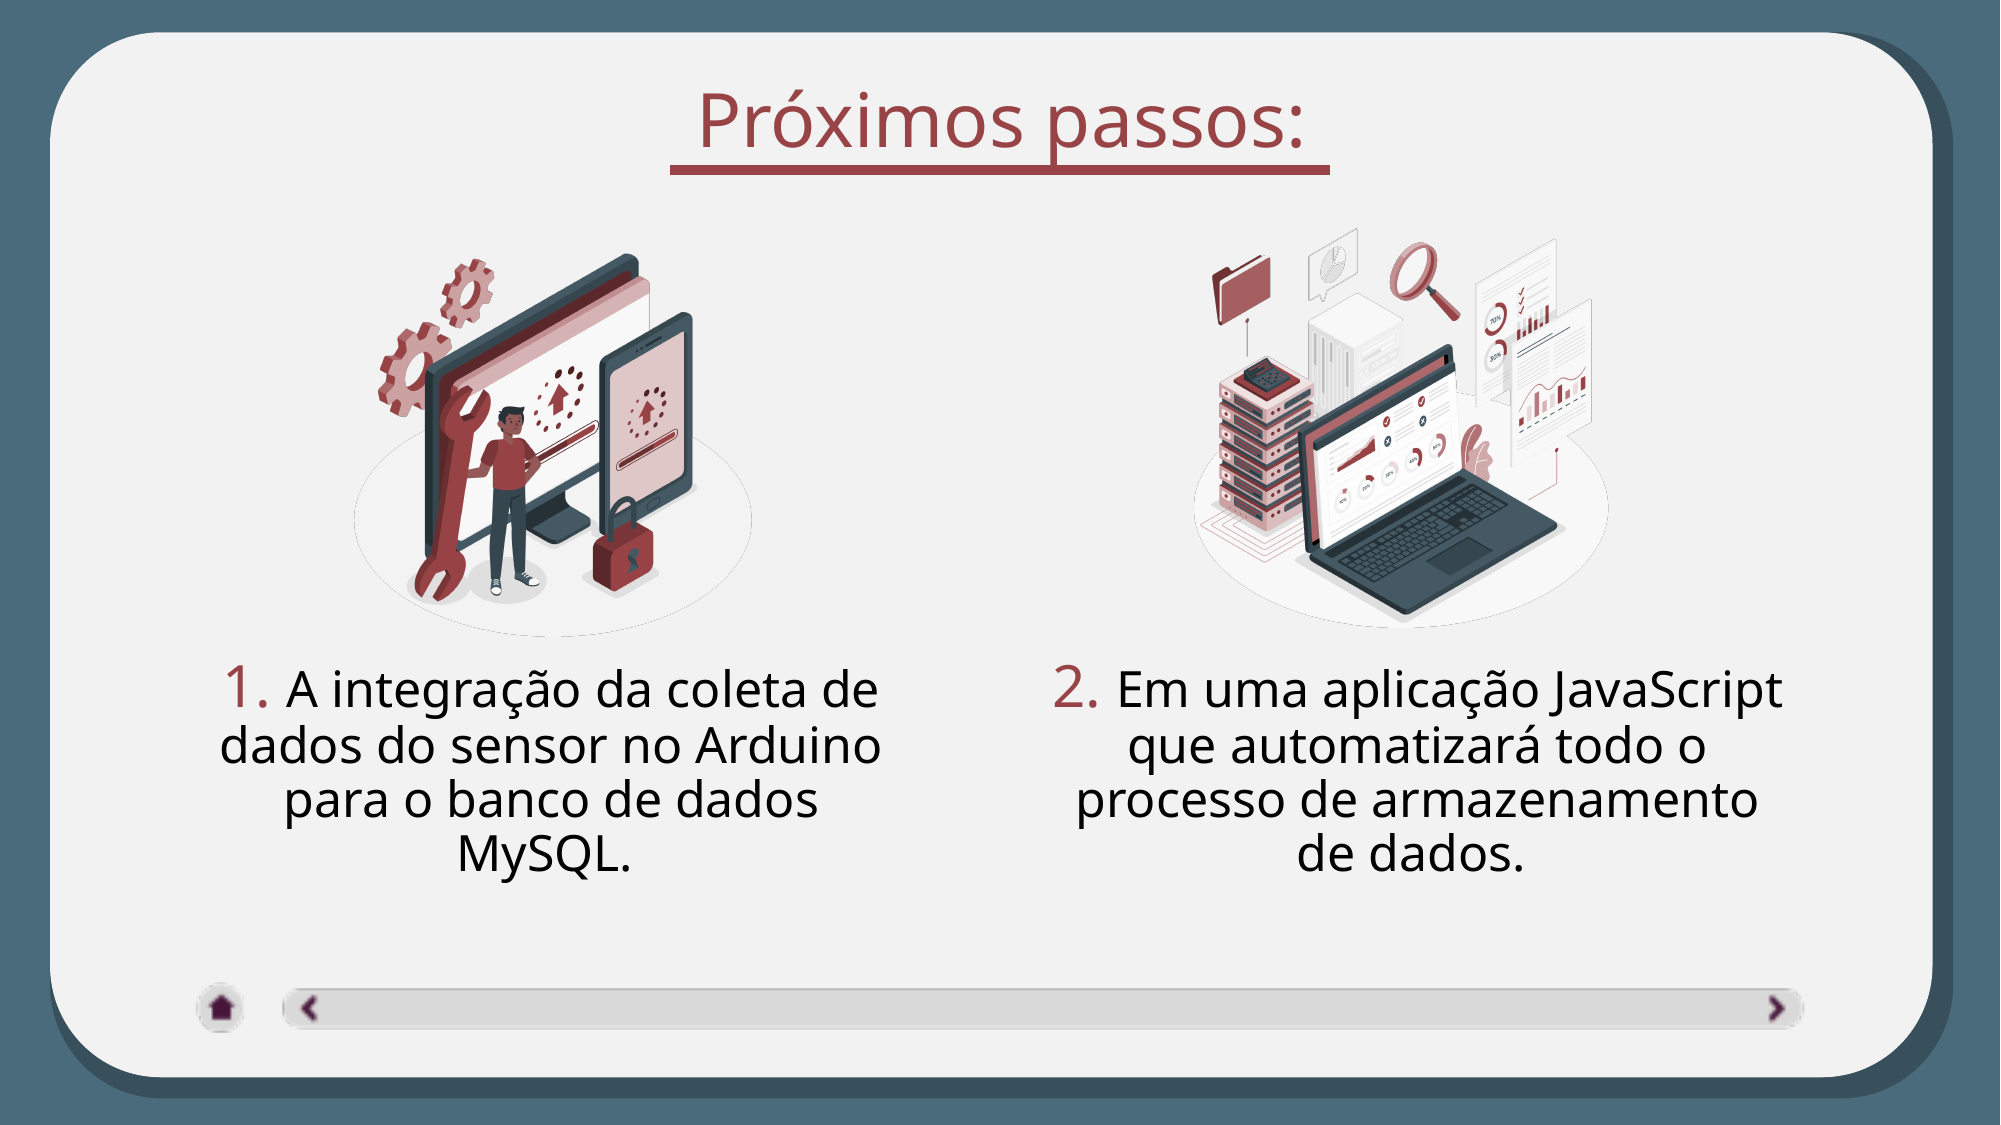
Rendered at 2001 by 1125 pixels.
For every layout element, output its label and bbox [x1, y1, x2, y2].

text_box [0, 0, 2000, 1125]
picture [1187, 207, 1615, 636]
picture [342, 232, 761, 650]
